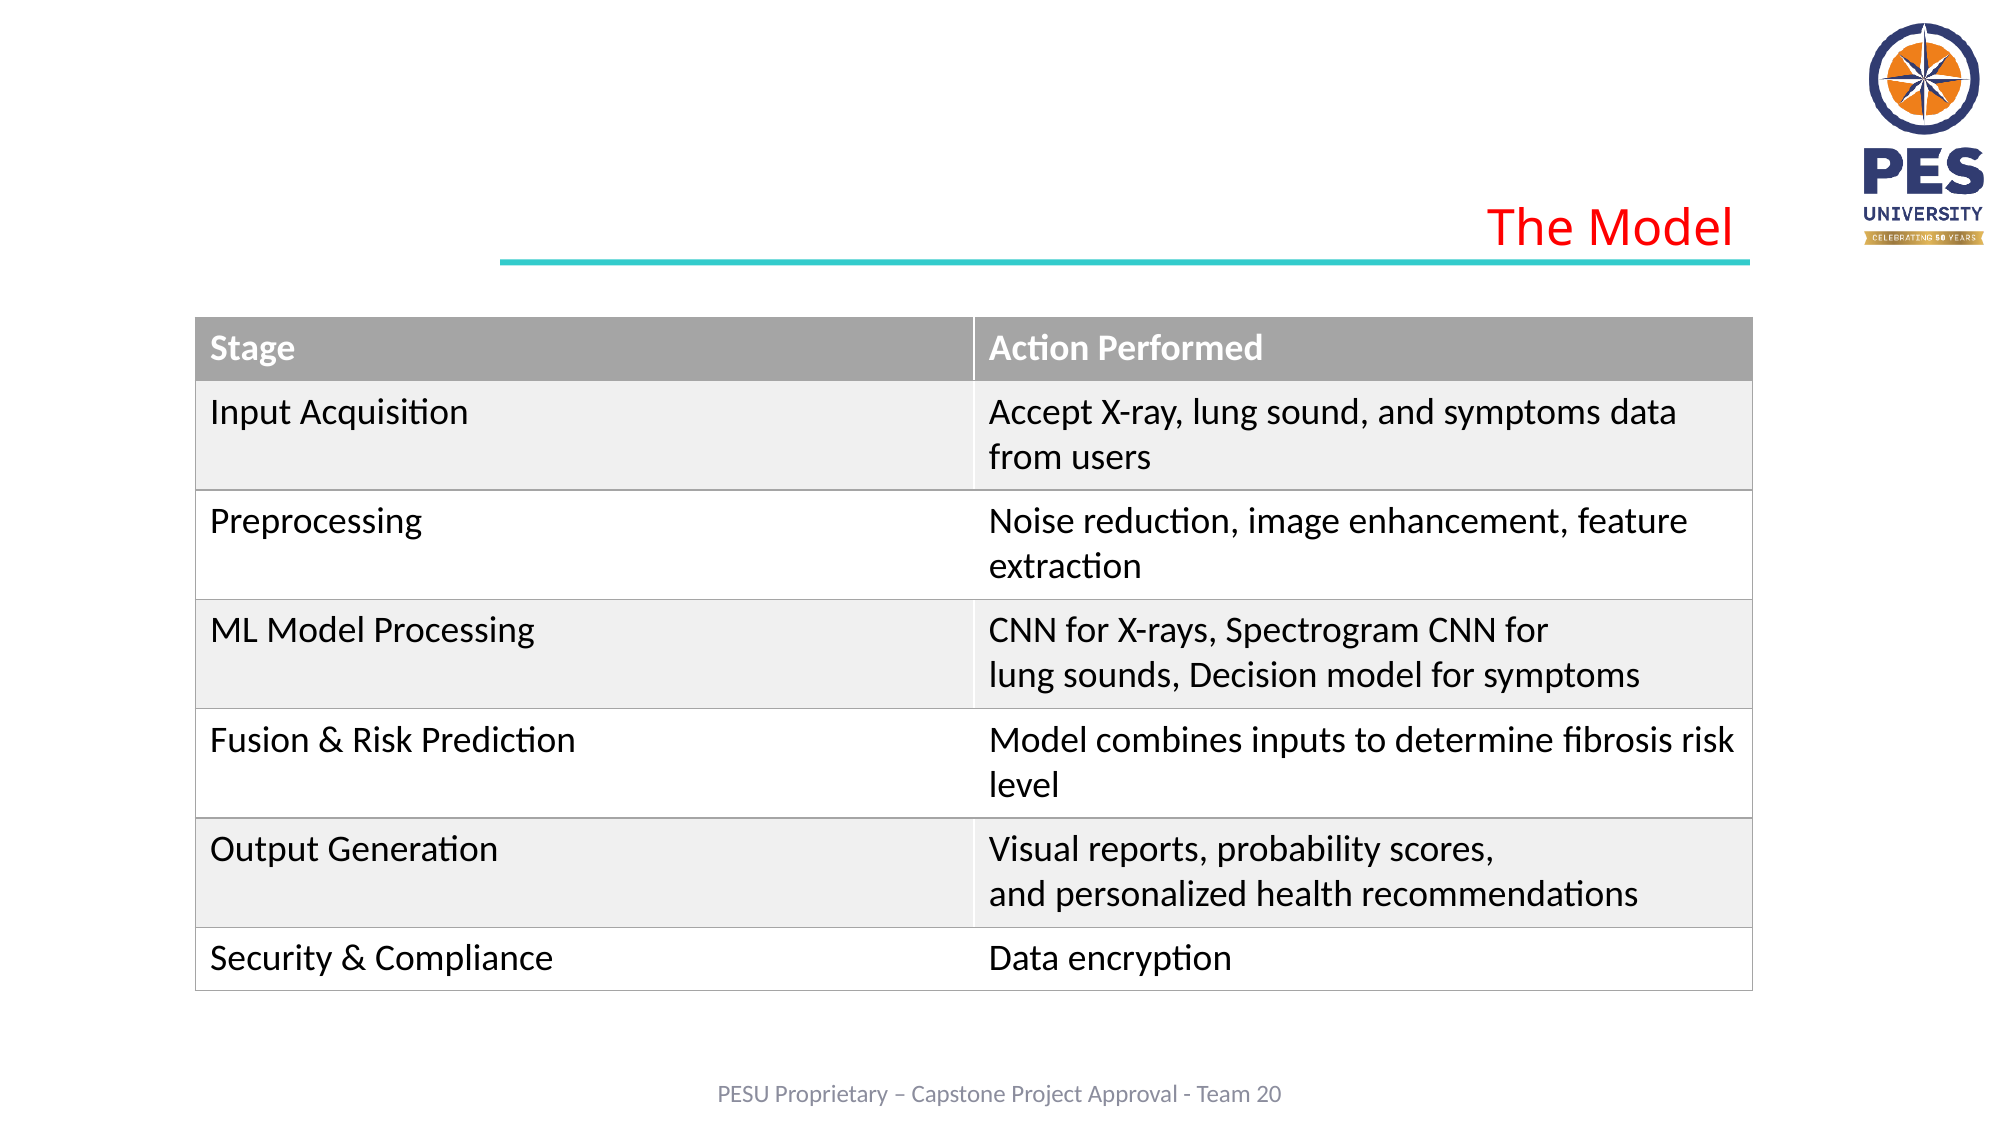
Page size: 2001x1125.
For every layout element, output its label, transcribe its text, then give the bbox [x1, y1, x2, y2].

table_cell Model combines inputs to determine fibrosis risk level [975, 709, 1752, 817]
text_box The Model [687, 187, 1750, 263]
table_cell Visual reports, probability scores, and personalized health recommendations [975, 819, 1752, 927]
table_cell Preprocessing [196, 491, 973, 599]
table_cell Noise reduction, image enhancement, feature extraction [975, 491, 1752, 599]
table_cell Security & Compliance [196, 928, 973, 990]
footer PESU Proprietary – Capstone Project Approval - Team 20 [591, 1086, 1409, 1125]
table_header Stage [196, 318, 973, 380]
table_cell Fusion & Risk Prediction [196, 709, 973, 817]
picture [1864, 23, 1984, 245]
table_header Action Performed [975, 318, 1752, 380]
table_cell Output Generation [196, 819, 973, 927]
table_cell Data encryption [975, 928, 1752, 990]
table_cell Input Acquisition [196, 381, 973, 489]
table_cell ML Model Processing [196, 600, 973, 708]
text_box [500, 259, 1750, 266]
table_cell Accept X-ray, lung sound, and symptoms data from users [975, 381, 1752, 489]
table_cell CNN for X-rays, Spectrogram CNN for lung sounds, Decision model for symptoms [975, 600, 1752, 708]
